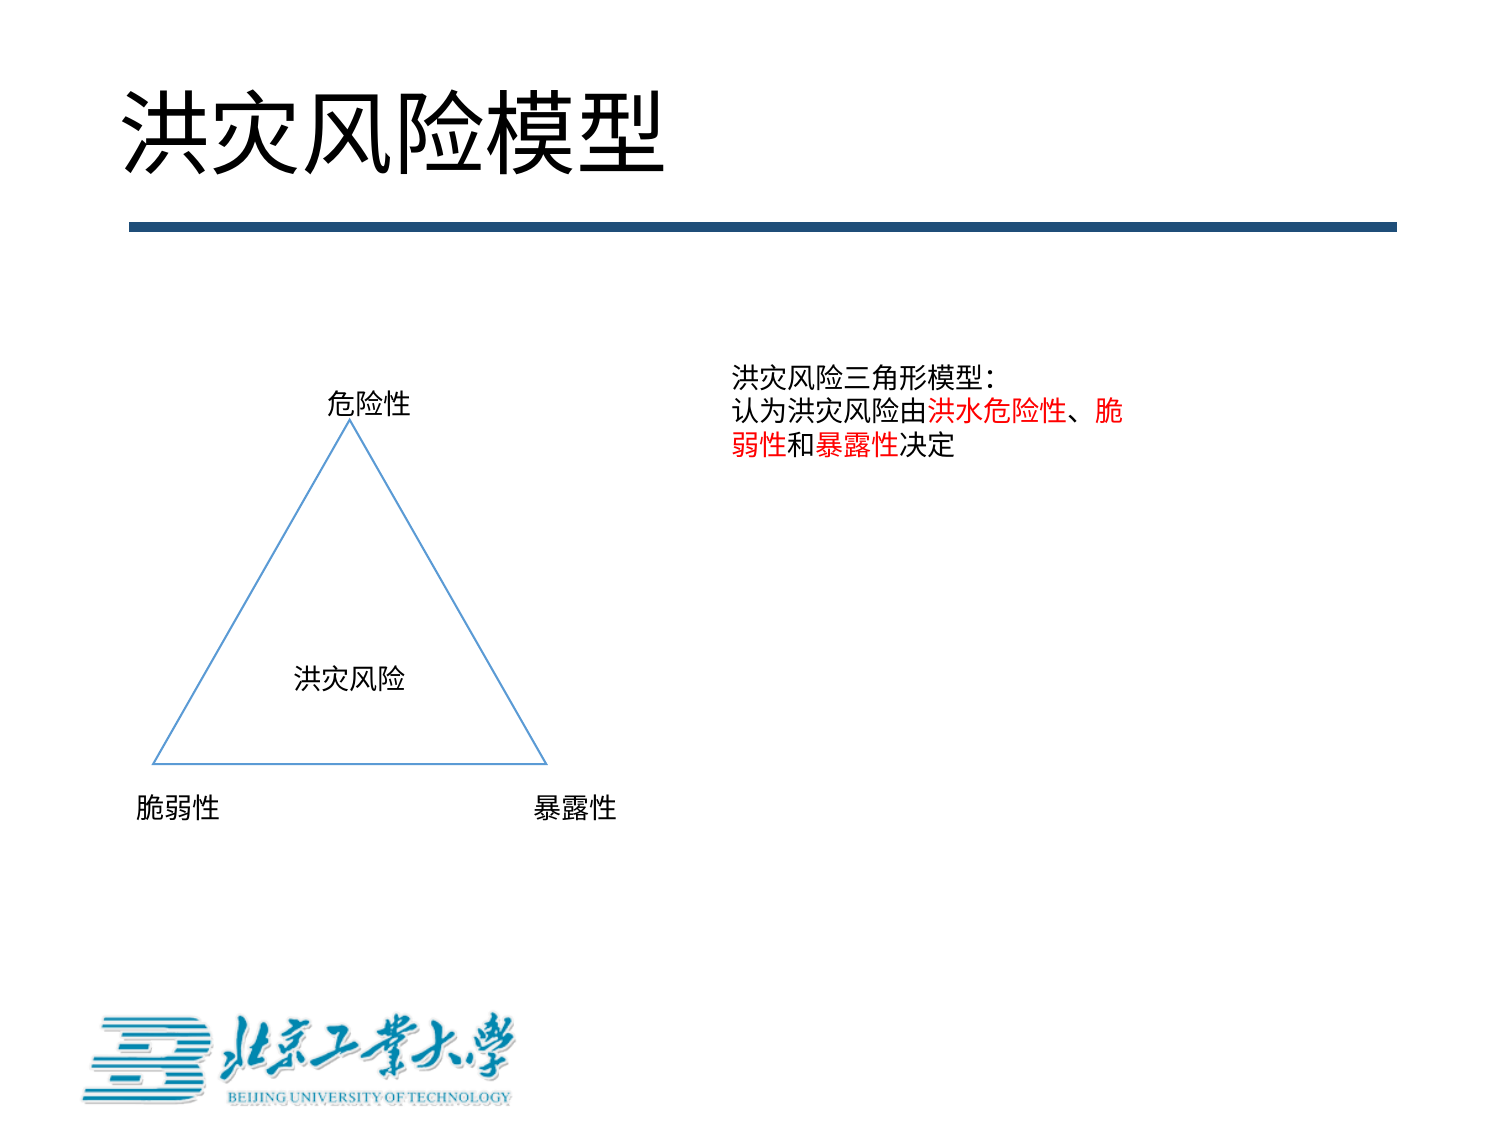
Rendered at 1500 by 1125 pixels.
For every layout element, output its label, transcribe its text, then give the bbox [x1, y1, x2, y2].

text_box 危险性 [312, 379, 427, 428]
title 洪灾风险模型 [103, 59, 1397, 216]
text_box 脆弱性 [121, 783, 236, 832]
picture [67, 1001, 561, 1125]
text_box 洪灾风险 [151, 428, 548, 766]
text_box 洪灾风险三角形模型： 认为洪灾风险由洪水危险性、脆弱性和暴露性决定 [716, 352, 1150, 503]
text_box 暴露性 [518, 783, 633, 832]
